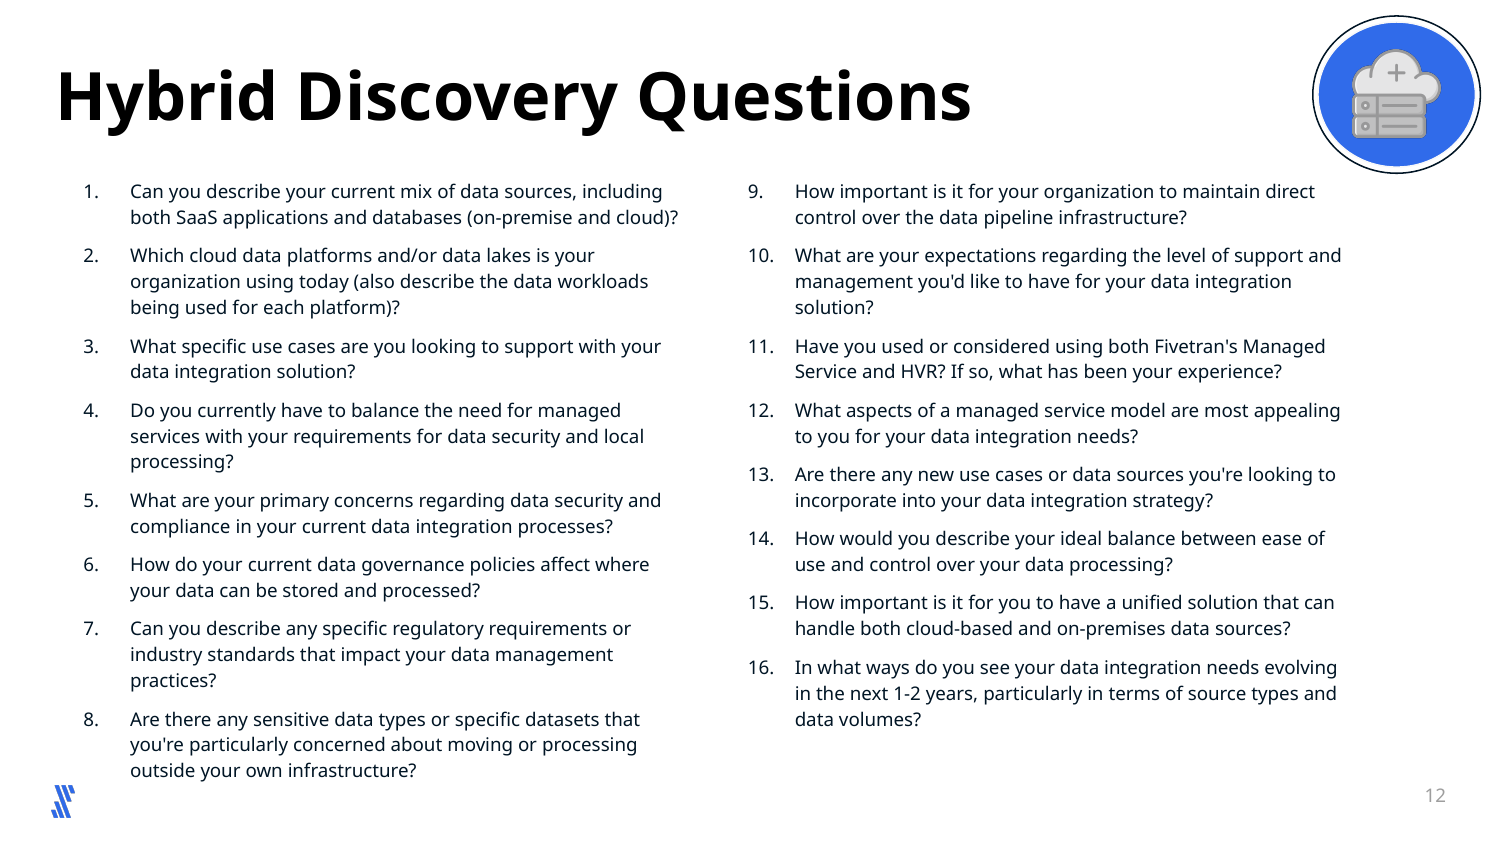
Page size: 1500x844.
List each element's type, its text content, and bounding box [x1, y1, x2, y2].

picture [51, 797, 75, 818]
title Hybrid Discovery Questions [40, 46, 1329, 141]
text_box [1312, 15, 1481, 174]
text_box How important is it for your organization to maintain direct control over the data pipeline infrastructure? What are your expectations regarding the level of support and management you'd like to have for your data integration solution? Have you used or considered using both Fivetran's Managed Service and HVR? If so, what has been your experience? What aspects of a managed service model are most appealing to you for your data integration needs? Are there any new use cases or data sources you're looking to incorporate into your data integration strategy? How would you describe your ideal balance between ease of use and control over your data processing? How important is it for you to have a unified solution that can handle both cloud-based and on-premises data sources? In what ways do you see your data integration needs evolving in the next 1-2 years, particularly in terms of source types and data volumes? [704, 161, 1370, 745]
slide_number ‹#› [1408, 773, 1446, 820]
text_box [1317, 21, 1476, 168]
picture [1349, 46, 1444, 141]
text_box Can you describe your current mix of data sources, including both SaaS applications and databases (on-premise and cloud)? Which cloud data platforms and/or data lakes is your organization using today (also describe the data workloads being used for each platform)? What specific use cases are you looking to support with your data integration solution? Do you currently have to balance the need for managed services with your requirements for data security and local processing? What are your primary concerns regarding data security and compliance in your current data integration processes? How do your current data governance policies affect where your data can be stored and processed? Can you describe any specific regulatory requirements or industry standards that impact your data management practices? Are there any sensitive data types or specific datasets that you're particularly concerned about moving or processing outside your own infrastructure? [40, 161, 705, 797]
